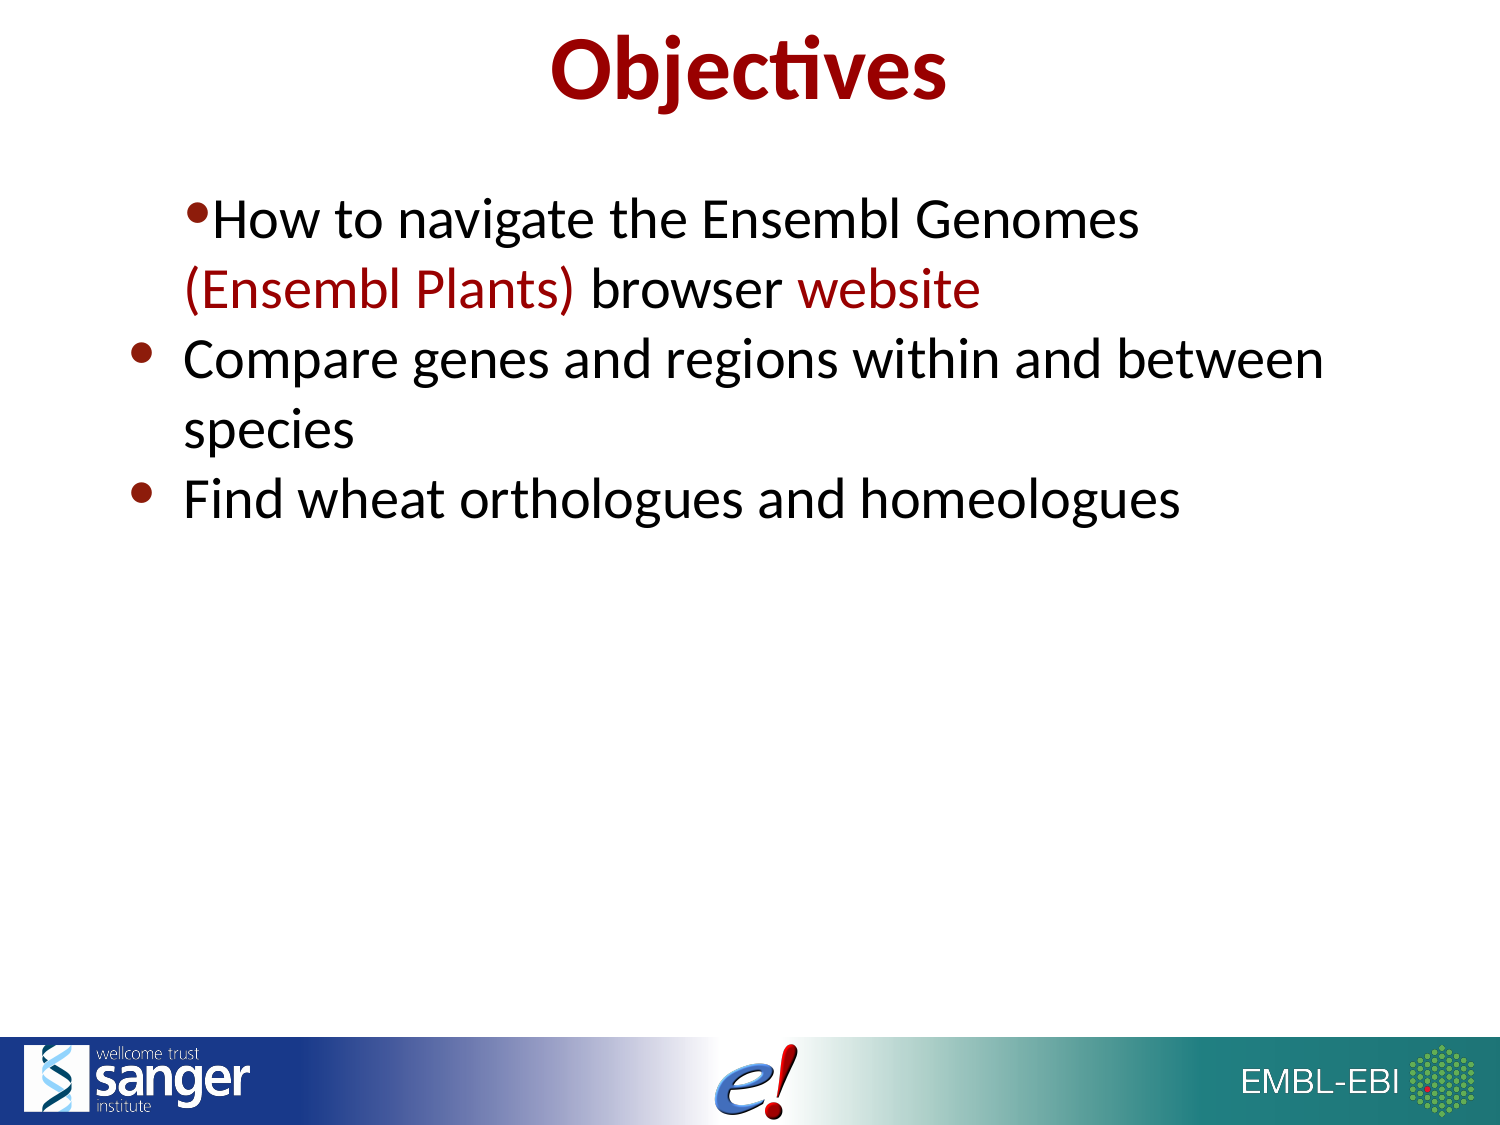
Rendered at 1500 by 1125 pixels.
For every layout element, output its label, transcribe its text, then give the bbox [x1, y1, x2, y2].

picture [0, 1037, 1500, 1125]
list How to navigate the Ensembl Genomes (Ensembl Plants) browser website Compare genes and regions within and between species Find wheat orthologues and homeologues [112, 172, 1388, 975]
title Objectives [112, 0, 1388, 150]
